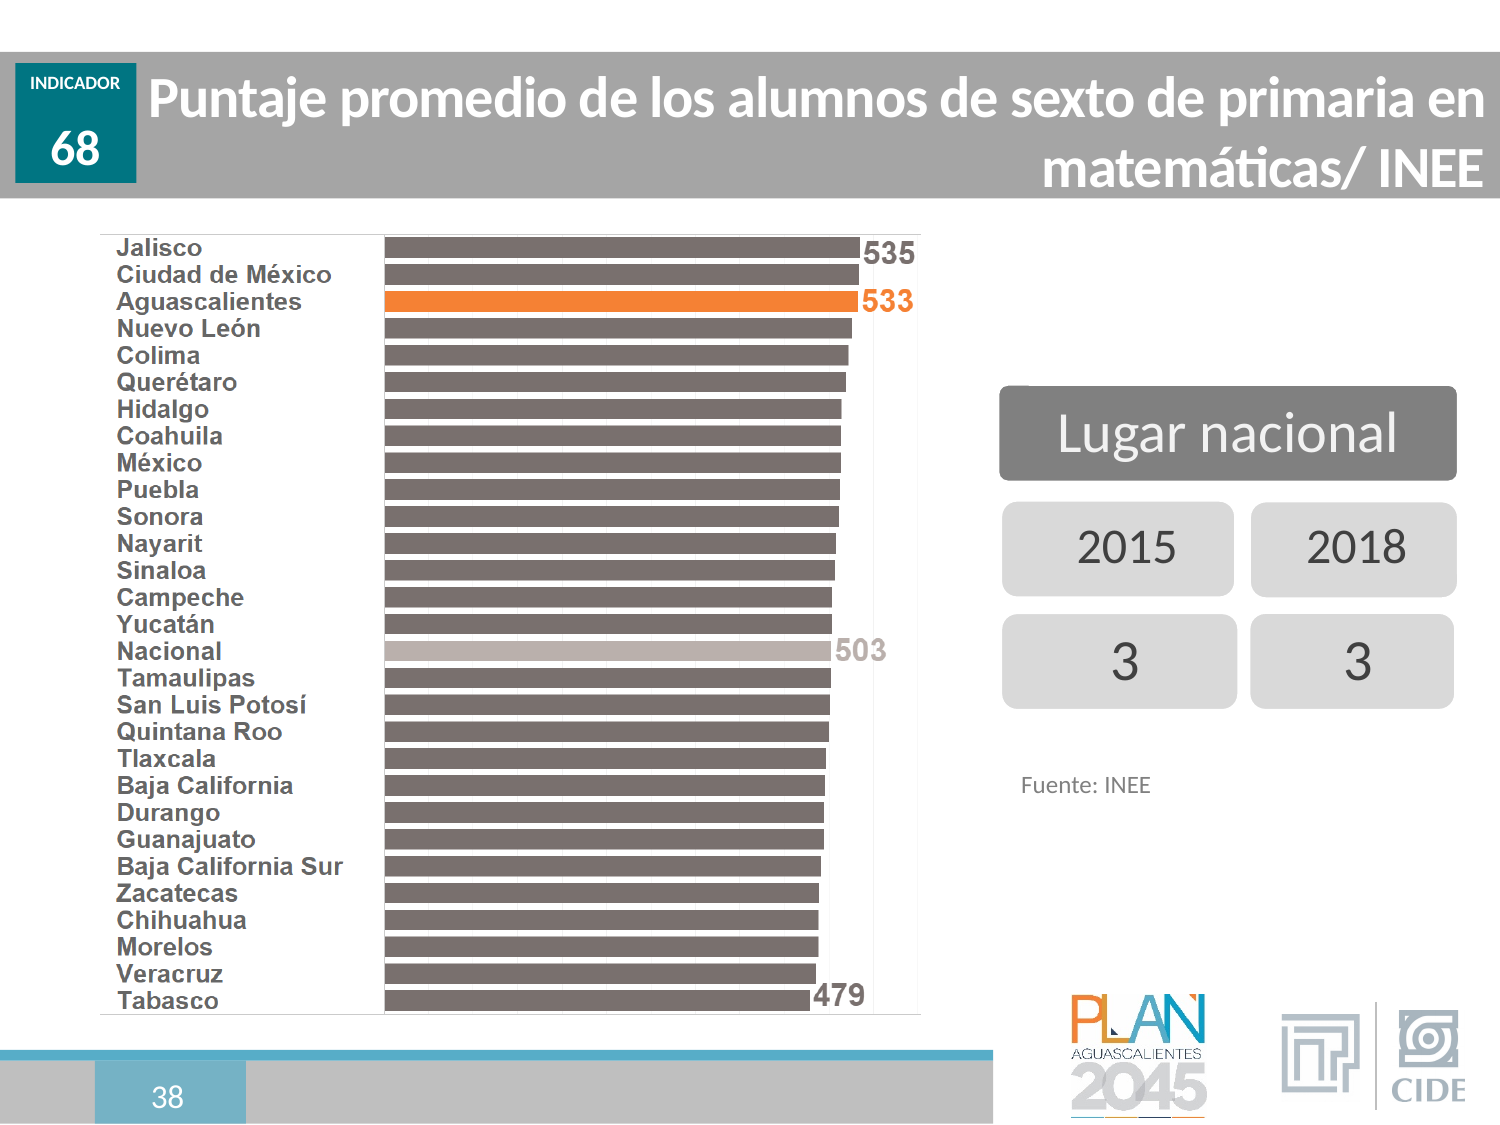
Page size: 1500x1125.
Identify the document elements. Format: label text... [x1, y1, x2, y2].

title Puntaje promedio de los alumnos de sexto de primaria en matemáticas/ INEE [0, 51, 1500, 199]
picture [1170, 994, 1200, 1033]
list 2018 [1274, 520, 1424, 575]
list 2015 [1040, 520, 1200, 575]
slide_number 38 [86, 1065, 249, 1125]
picture [100, 228, 922, 1021]
list Fuente: INEE [1006, 764, 1255, 820]
list 3 [1050, 634, 1187, 689]
list 3 [1282, 634, 1419, 689]
picture [1071, 994, 1207, 1118]
text_box INDICADOR 68 [15, 63, 137, 183]
